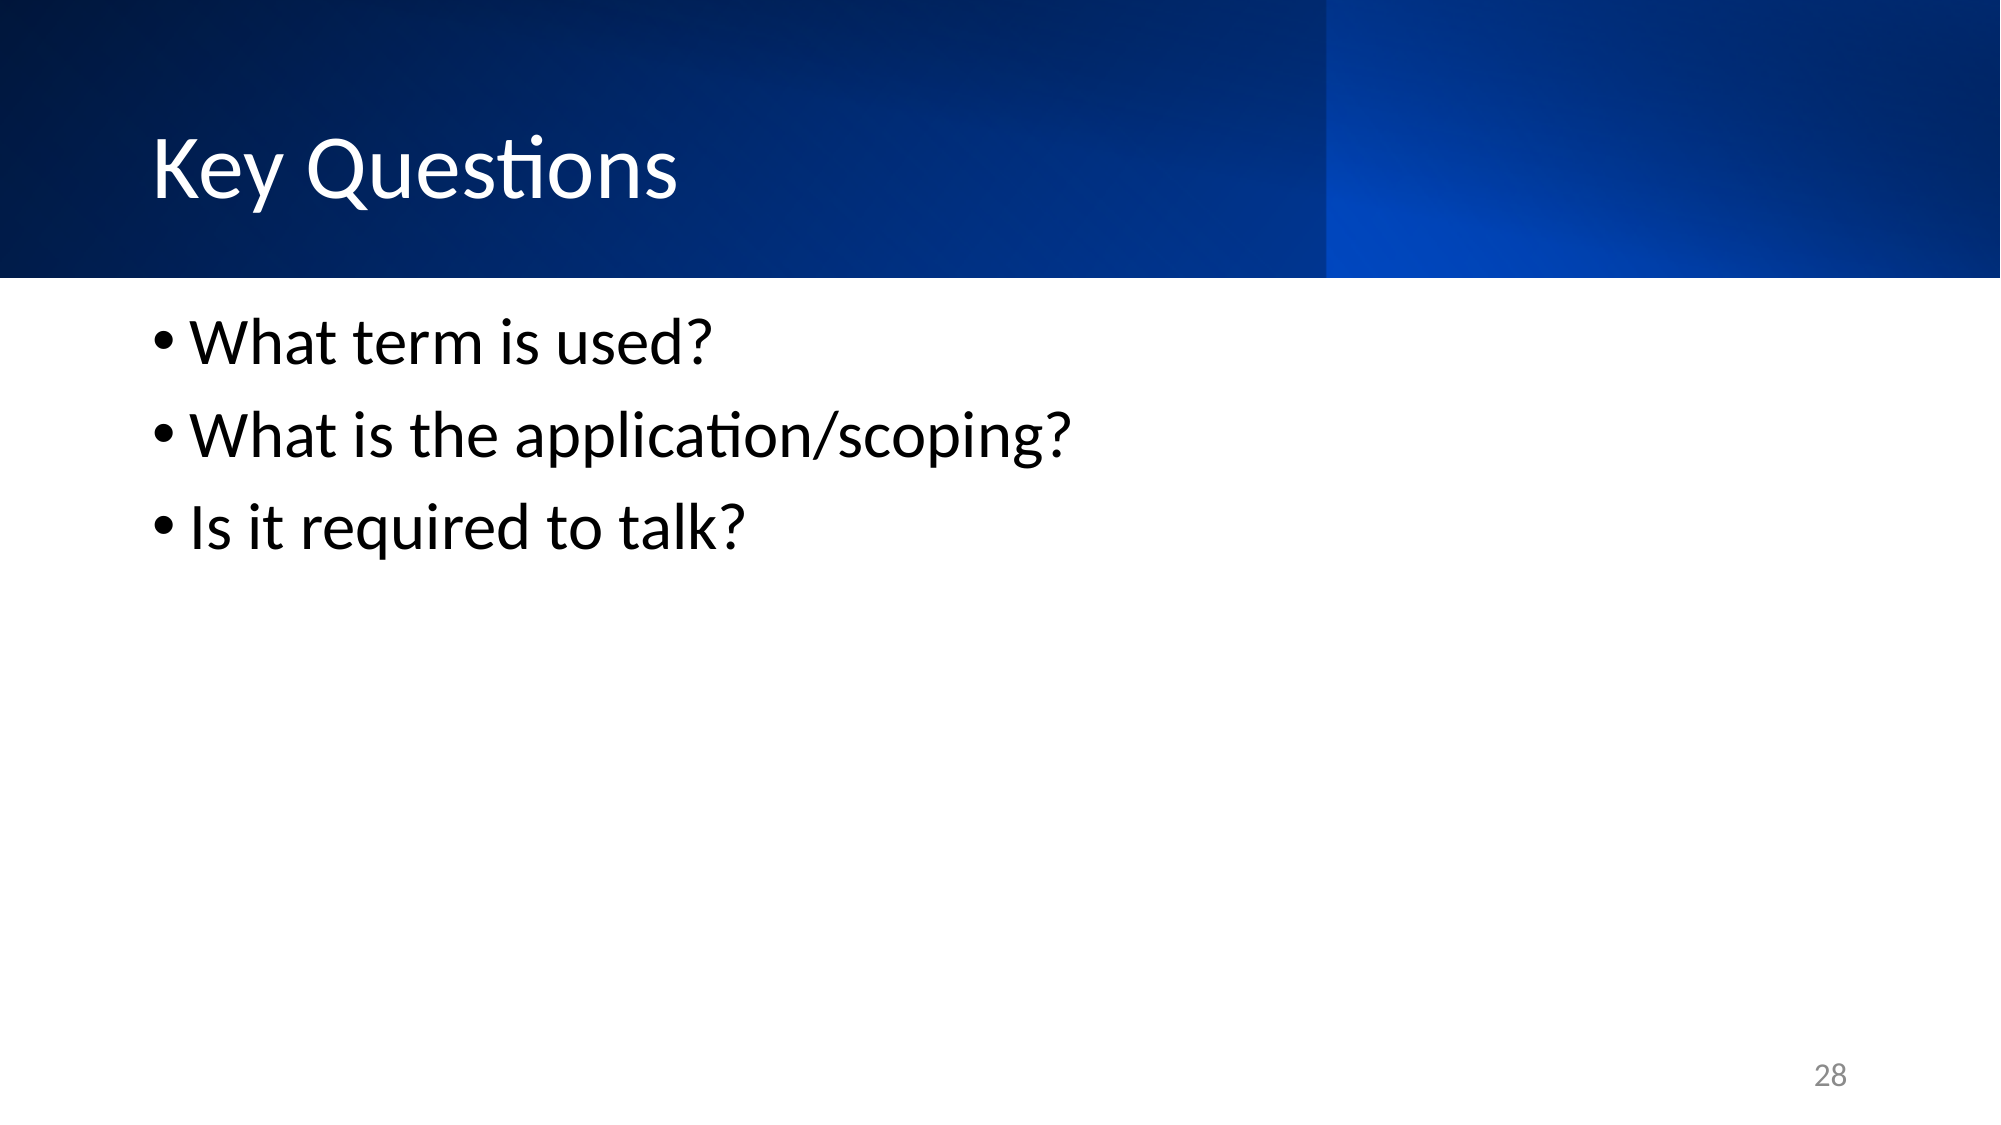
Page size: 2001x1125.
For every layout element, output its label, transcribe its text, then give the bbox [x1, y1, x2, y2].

slide_number 28 [1412, 1042, 1863, 1103]
list What term is used? What is the application/scoping? Is it required to talk? [137, 299, 1863, 1014]
picture [0, 0, 2000, 278]
title Key Questions [137, 59, 1863, 278]
